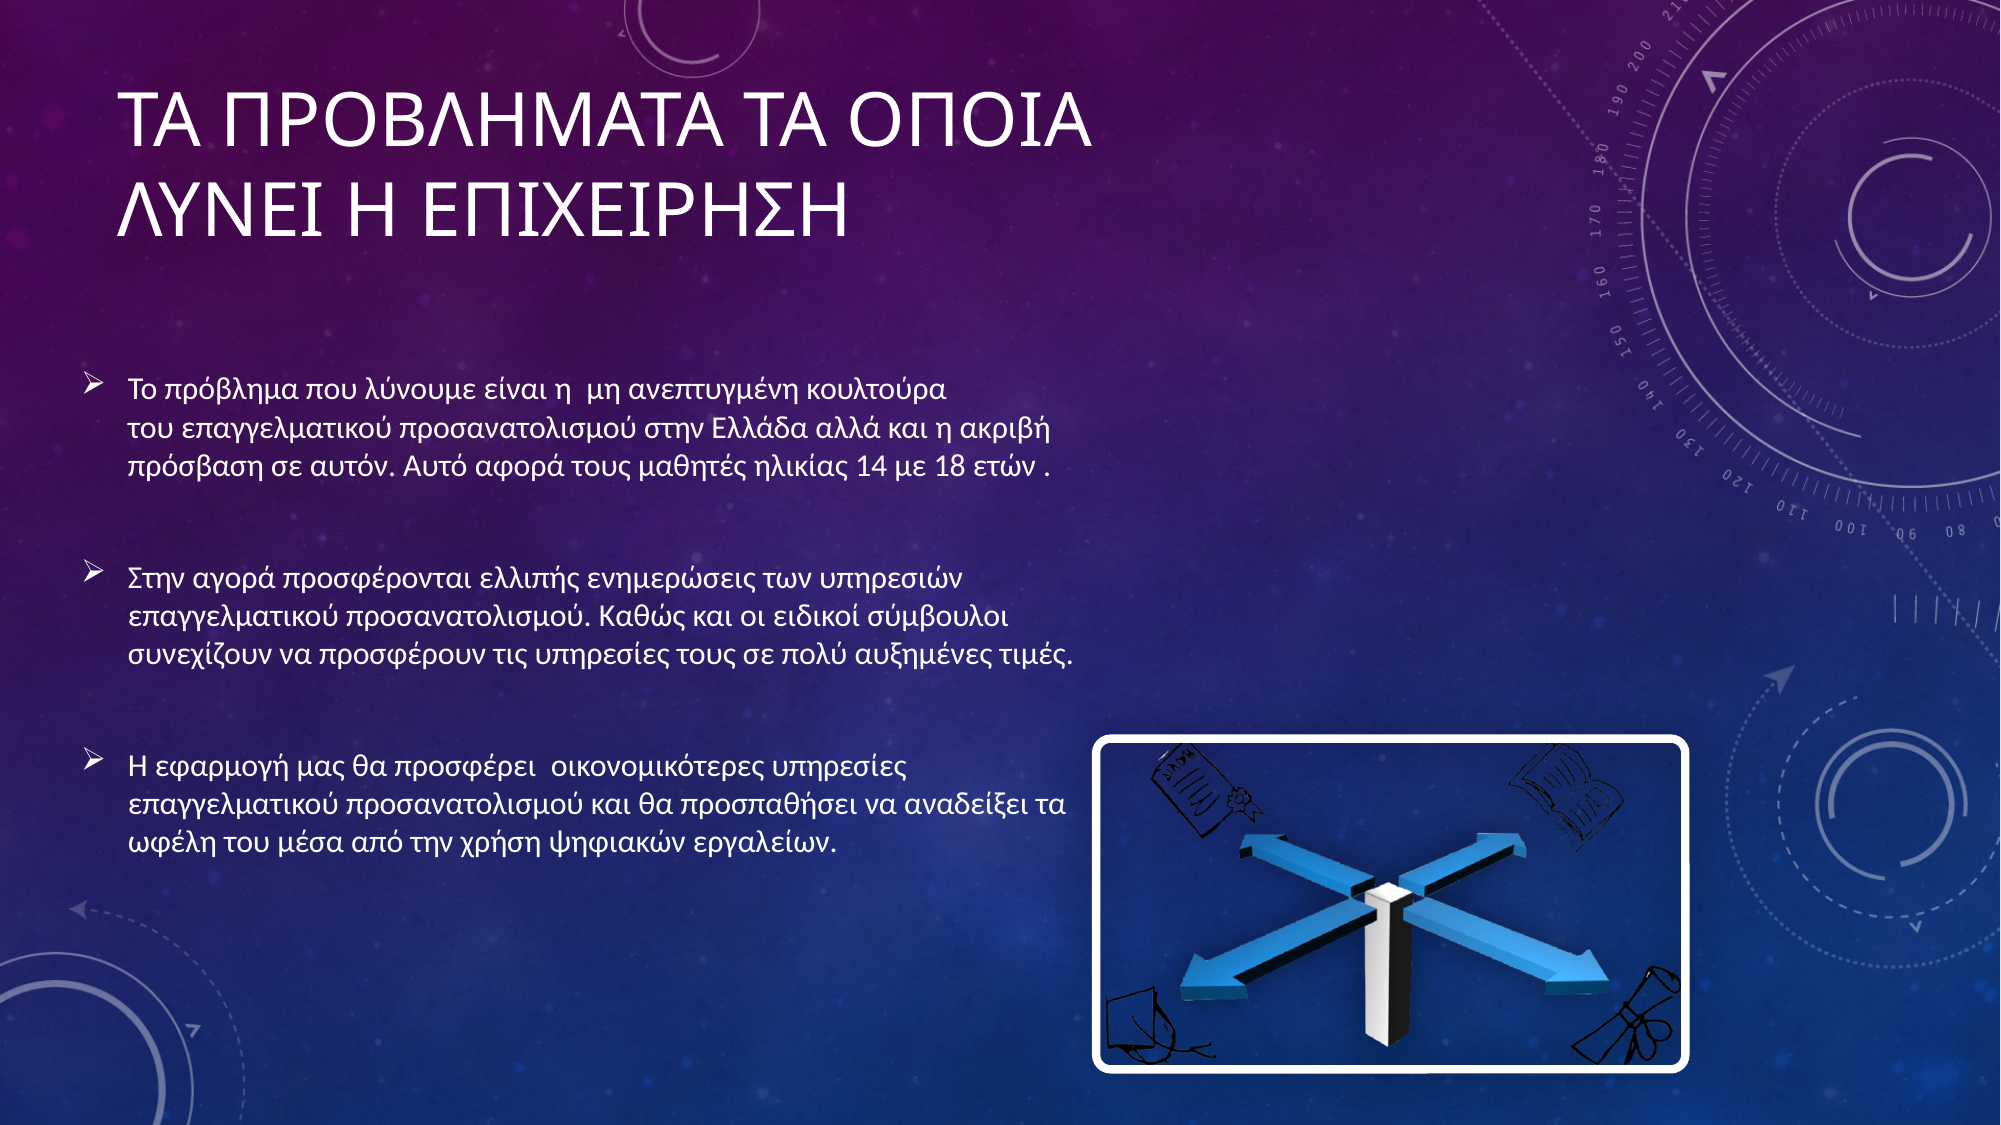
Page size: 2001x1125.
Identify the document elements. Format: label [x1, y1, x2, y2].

picture [0, 0, 2001, 1125]
list [1095, 738, 1686, 1070]
